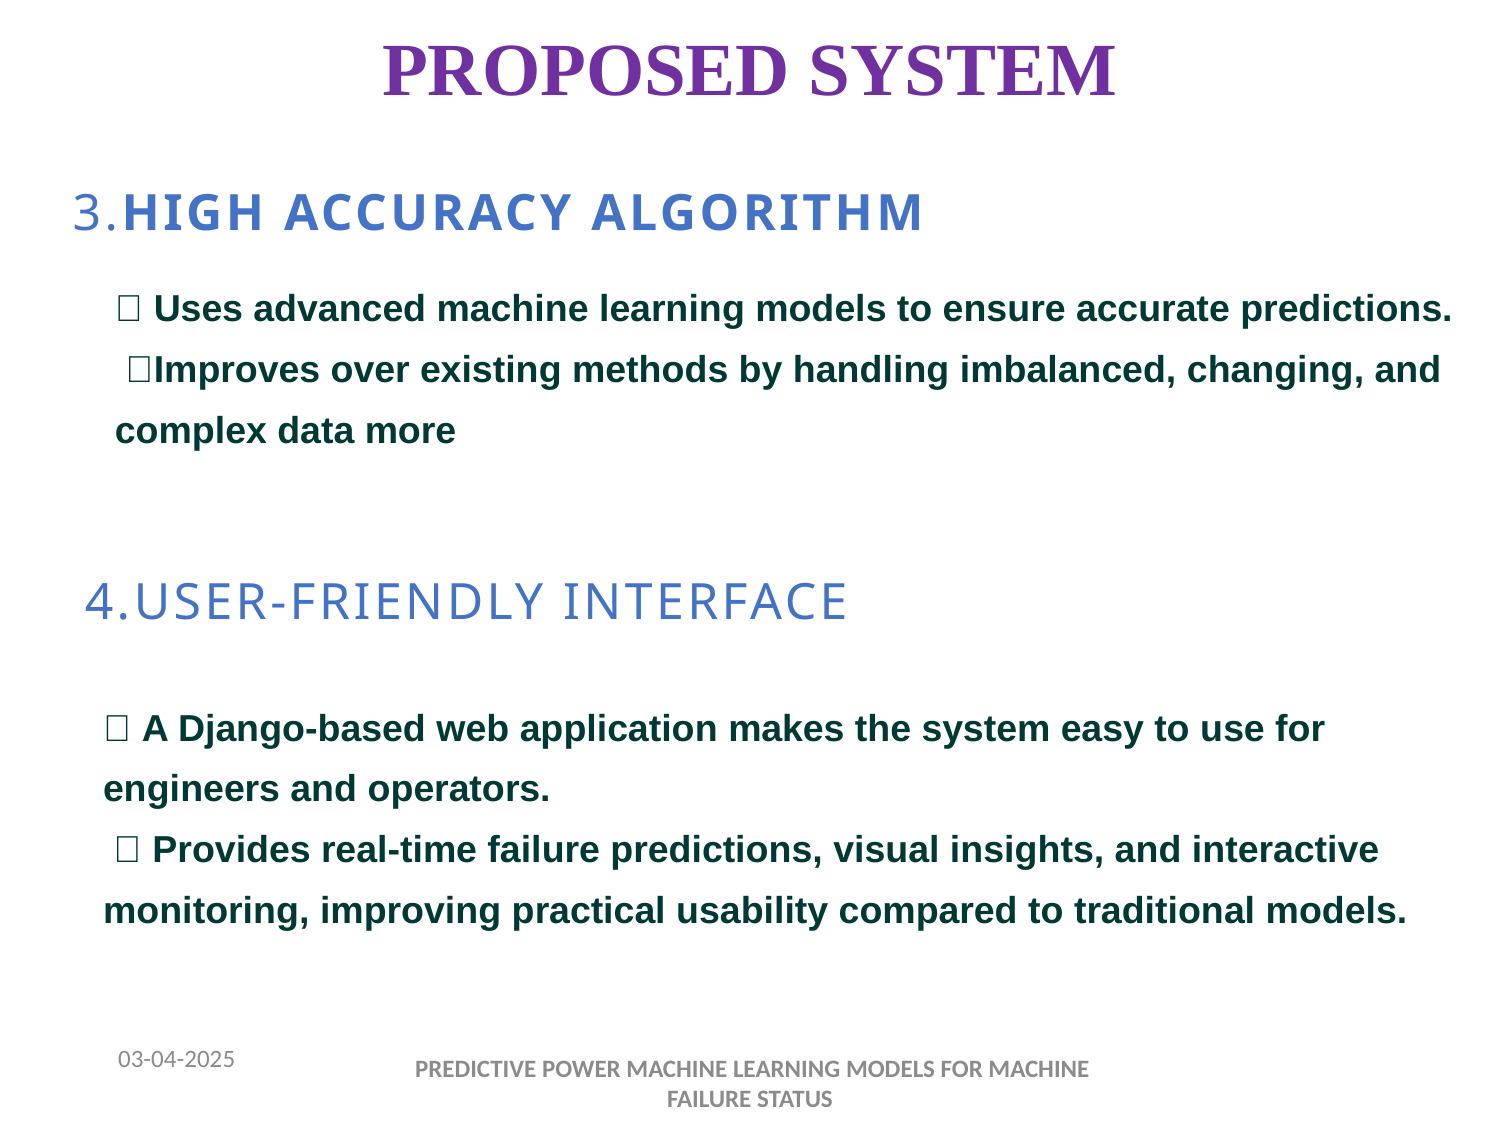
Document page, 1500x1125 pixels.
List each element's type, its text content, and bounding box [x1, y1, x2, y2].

slide_number [1059, 1042, 1397, 1103]
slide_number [103, 1042, 441, 1103]
footer PREDICTIVE POWER MACHINE LEARNING MODELS FOR MACHINE FAILURE STATUS [378, 1082, 1122, 1125]
text_box 🔹 A Django-based web application makes the system easy to use for engineers and operators. 🔹 Provides real-time failure predictions, visual insights, and interactive monitoring, improving practical usability compared to traditional models. [88, 680, 1451, 1000]
text_box 🔹 Uses advanced machine learning models to ensure accurate predictions. 🔹Improves over existing methods by handling imbalanced, changing, and complex data more [100, 261, 1488, 520]
text_box 4.USER-FRIENDLY INTERFACE [0, 562, 975, 698]
title PROPOSED SYSTEM [103, 27, 1397, 115]
text_box 3.HIGH ACCURACY ALGORITHM [0, 172, 1086, 308]
